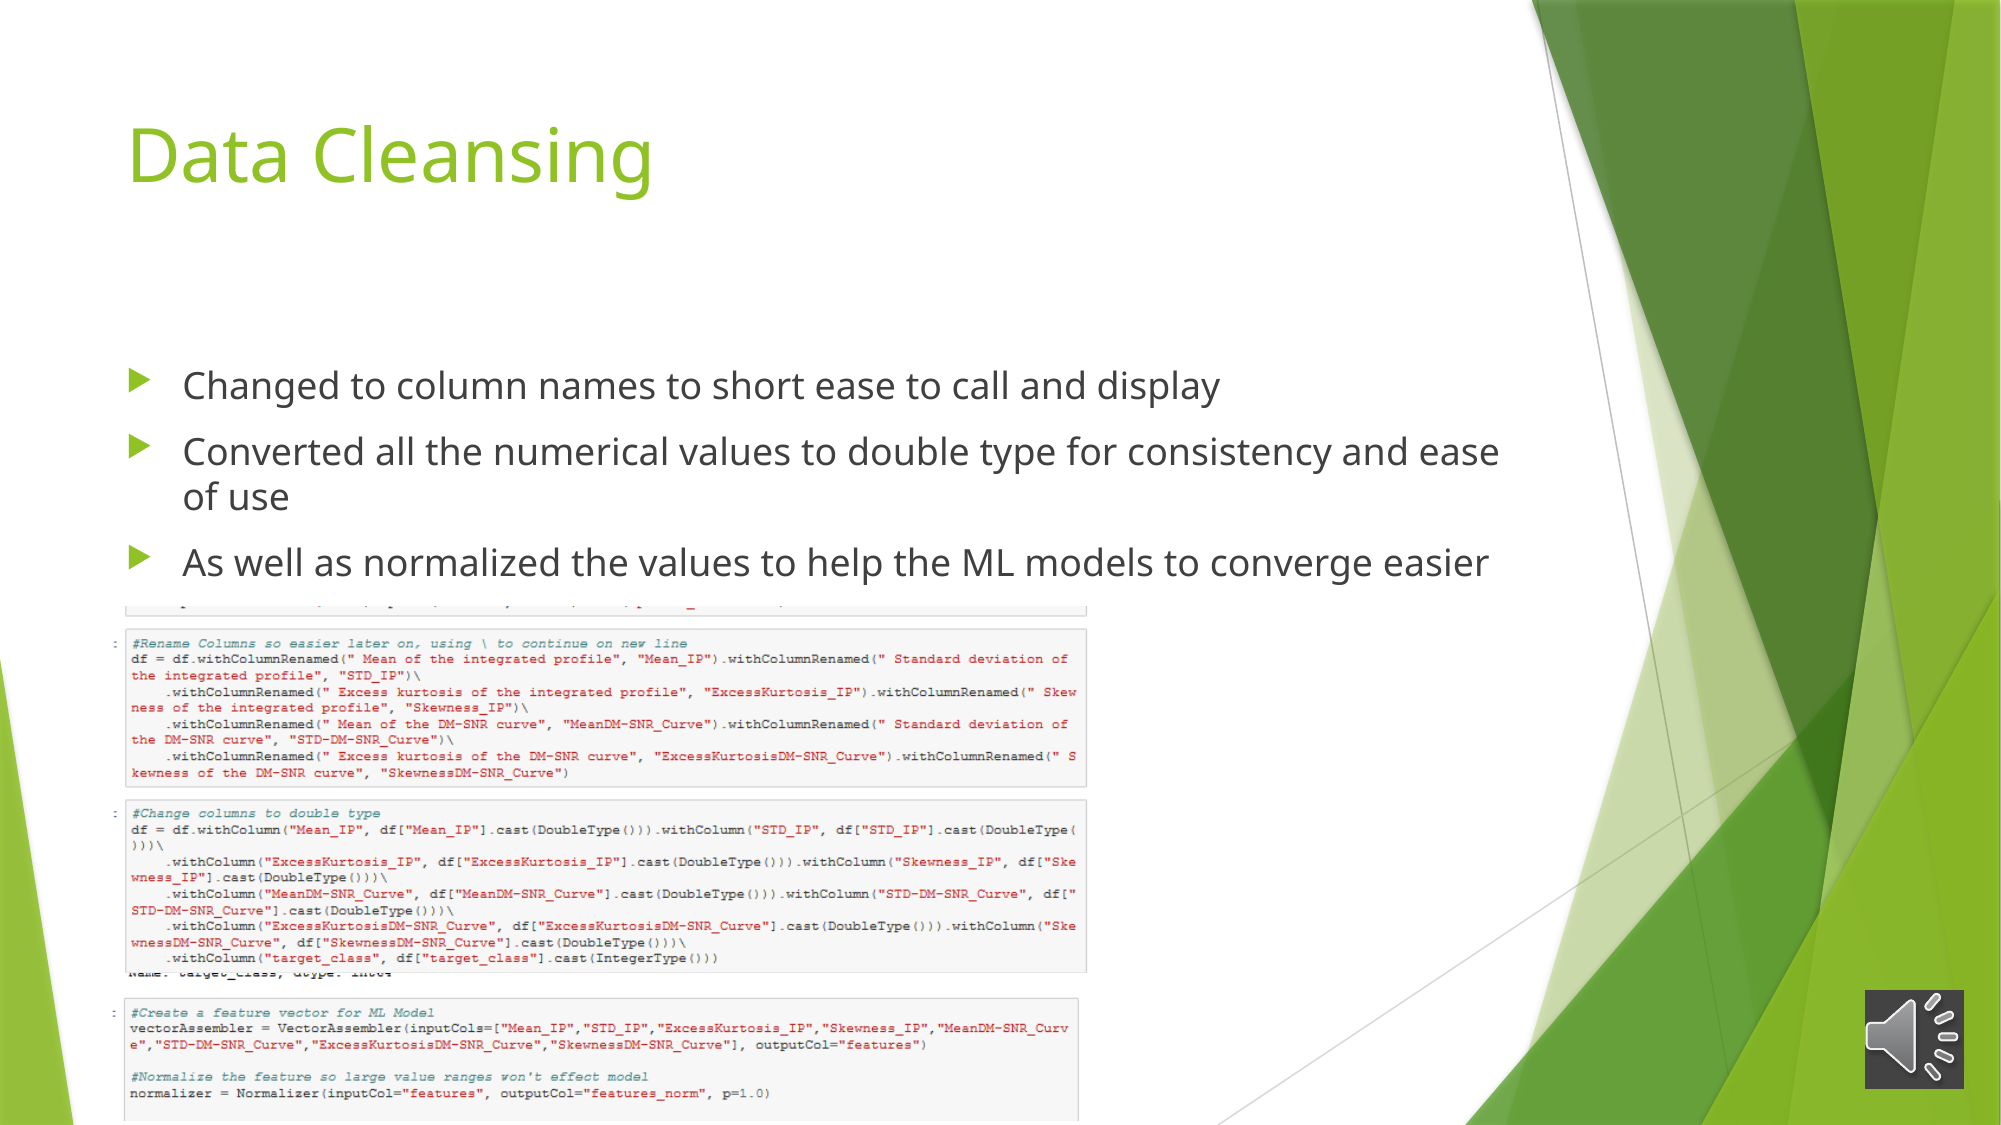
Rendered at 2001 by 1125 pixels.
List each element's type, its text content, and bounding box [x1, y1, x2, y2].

list Changed to column names to short ease to call and display Converted all the numerical values to double type for consistency and ease of use As well as normalized the values to help the ML models to converge easier [111, 354, 1522, 992]
picture [110, 605, 1099, 1122]
title Data Cleansing [111, 99, 1522, 317]
picture [1864, 989, 1966, 1091]
